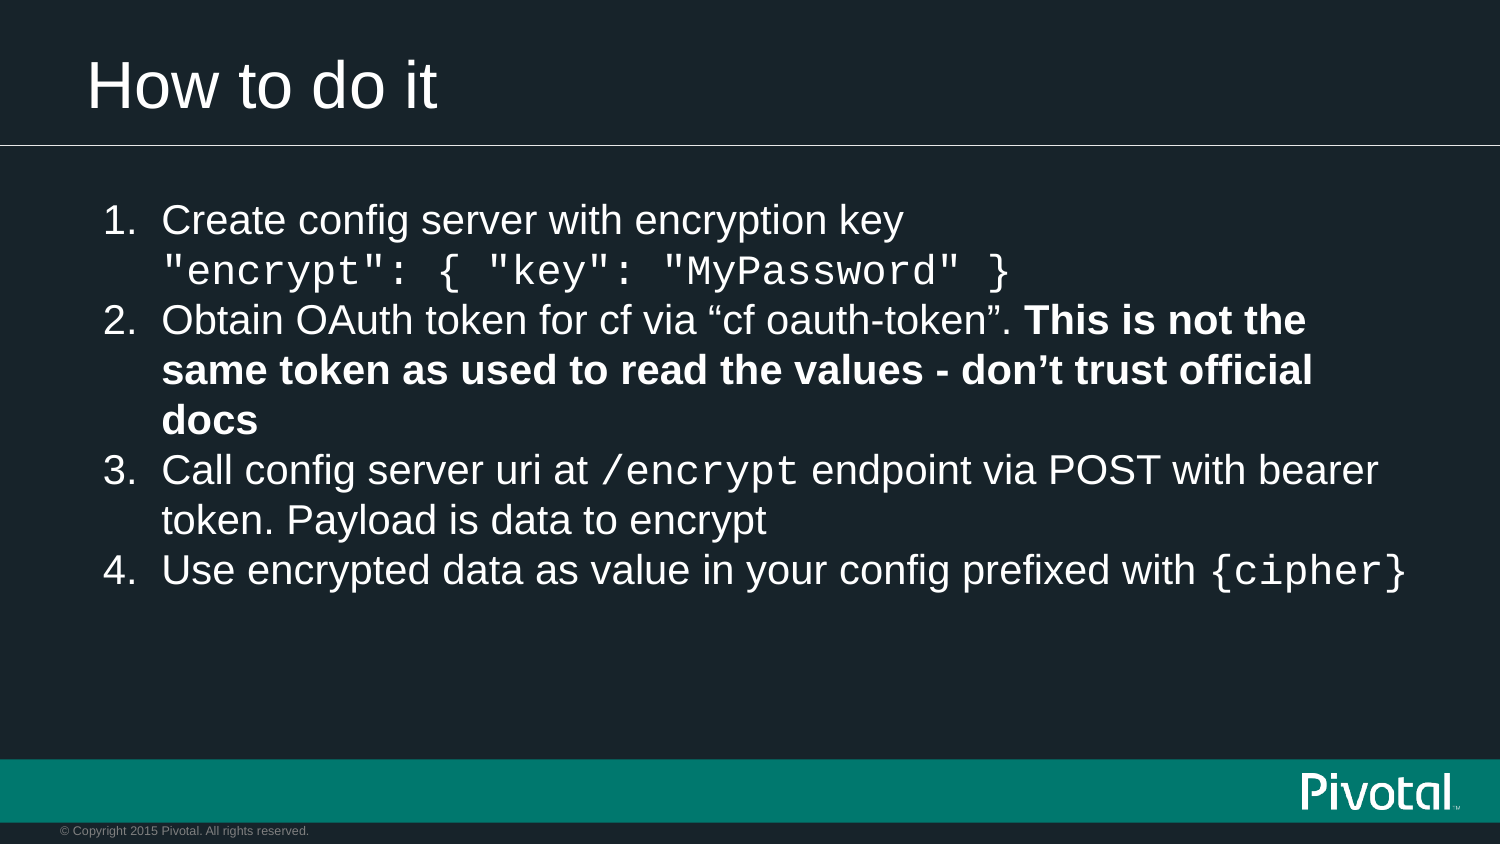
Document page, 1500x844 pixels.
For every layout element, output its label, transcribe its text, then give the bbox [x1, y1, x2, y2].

title How to do it [75, 52, 1425, 113]
picture [1302, 773, 1460, 810]
list Create config server with encryption key "encrypt": { "key": "MyPassword" } Obtain OAuth token for cf via “cf oauth-token”. This is not the same token as used to read the values - don’t trust official docs Call config server uri at /encrypt endpoint via POST with bearer token. Payload is data to encrypt Use encrypted data as value in your config prefixed with {cipher} [75, 181, 1425, 688]
